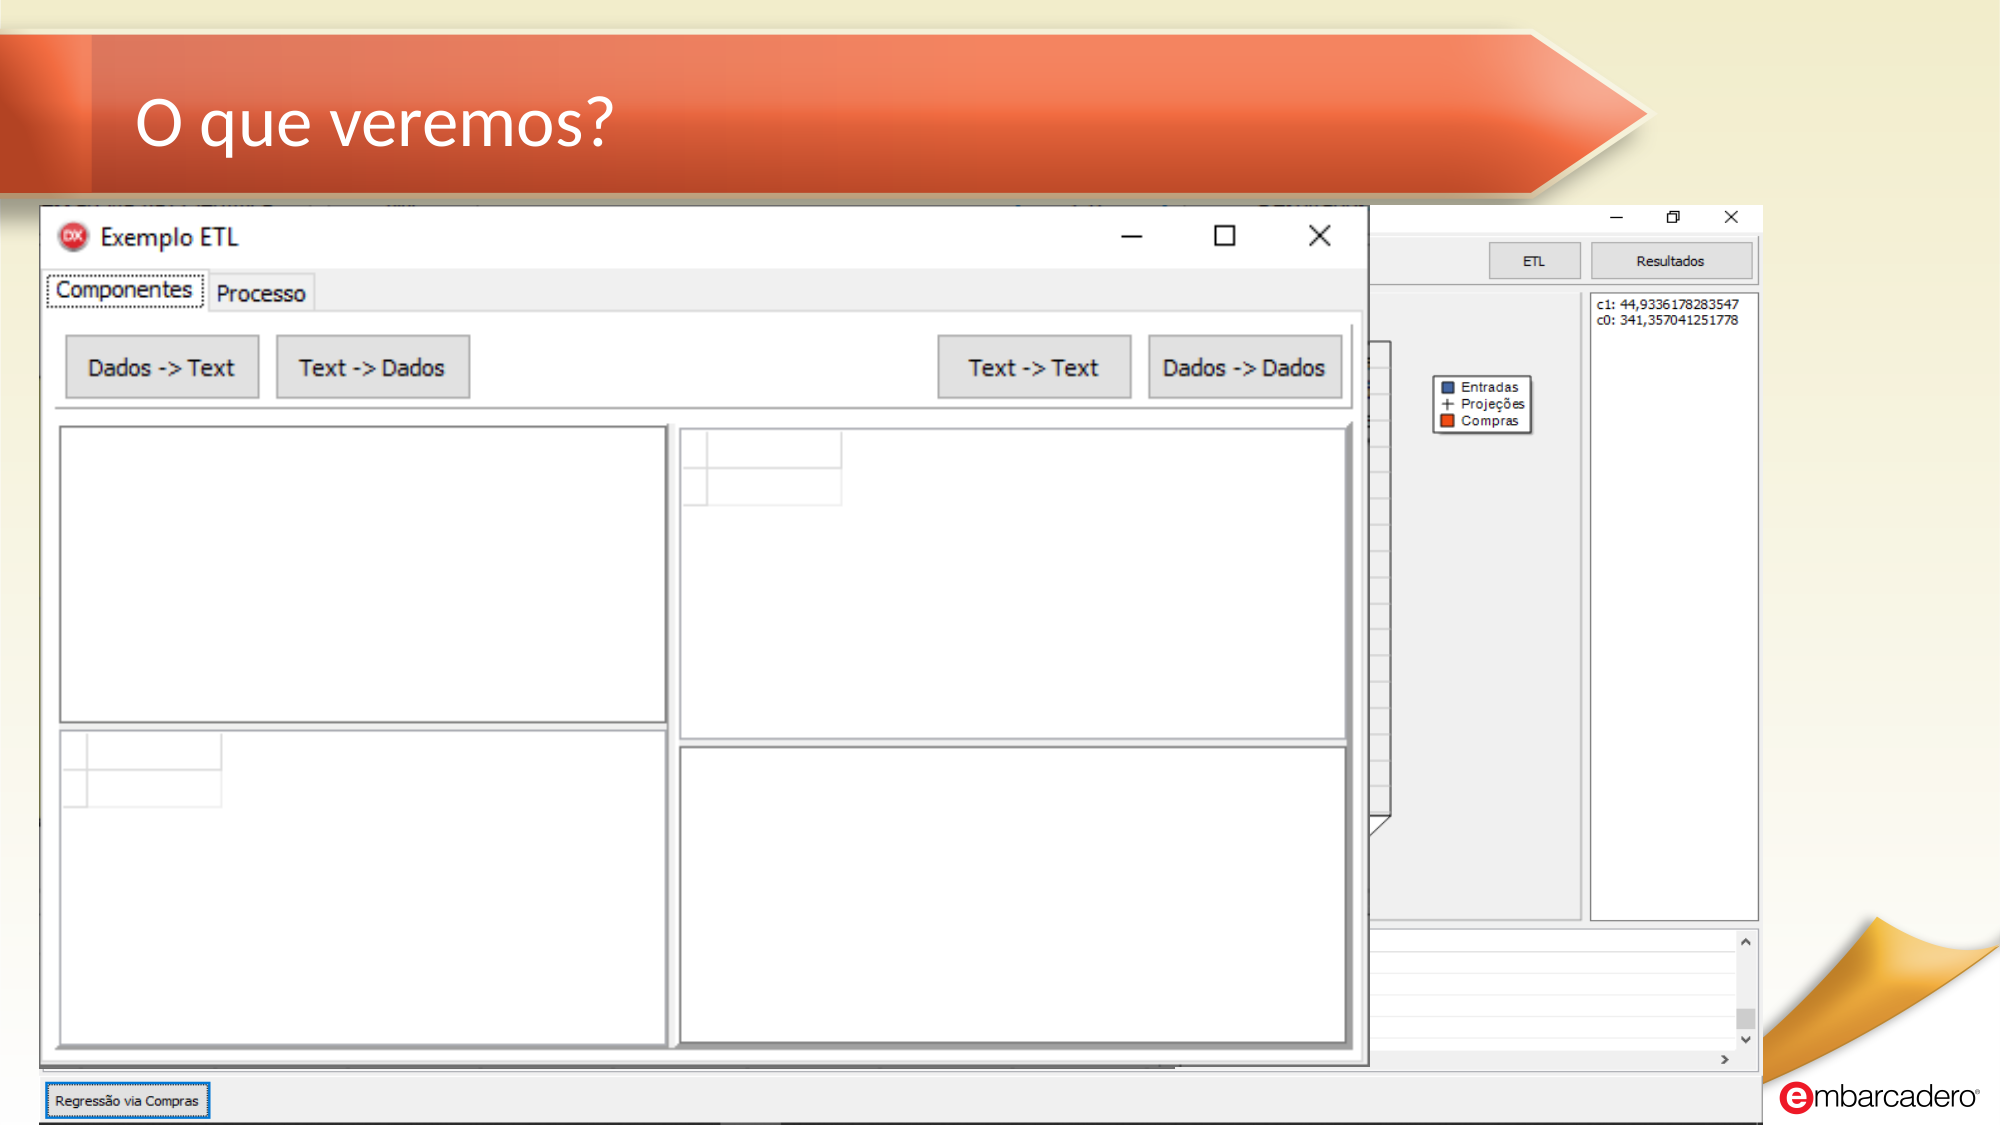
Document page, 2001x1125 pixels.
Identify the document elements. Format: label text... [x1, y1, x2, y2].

picture [0, 0, 2000, 1125]
title O que veremos? [120, 14, 1526, 203]
